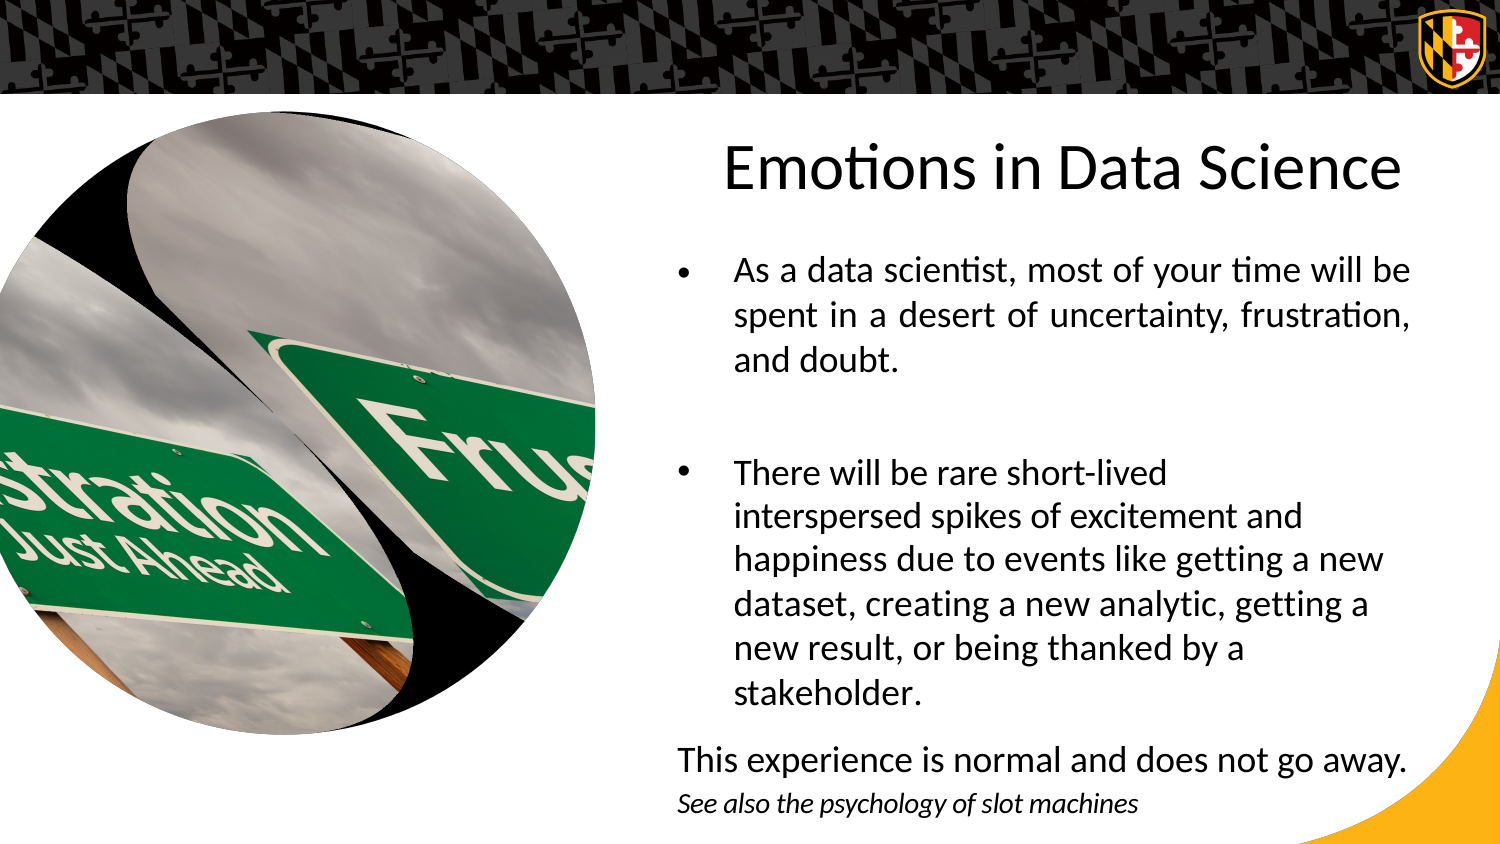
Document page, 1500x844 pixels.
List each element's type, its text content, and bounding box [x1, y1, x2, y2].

text_box [0, 0, 1500, 94]
text_box Emotions in Data Science As a data scientist, most of your time will be spent in a desert of uncertainty, frustration, and doubt. [721, 128, 1415, 383]
text_box There will be rare short-lived interspersed spikes of excitement and happiness due to events like getting a new dataset, creating a new analytic, getting a new result, or being thanked by a stakeholder. [731, 449, 1448, 671]
text_box • [675, 448, 699, 491]
text_box This experience is normal and does not go away. See also the psychology of slot machines [675, 737, 1421, 821]
text_box [0, 111, 596, 735]
text_box [1418, 9, 1500, 89]
text_box [1299, 639, 1500, 844]
text_box • [675, 250, 699, 293]
